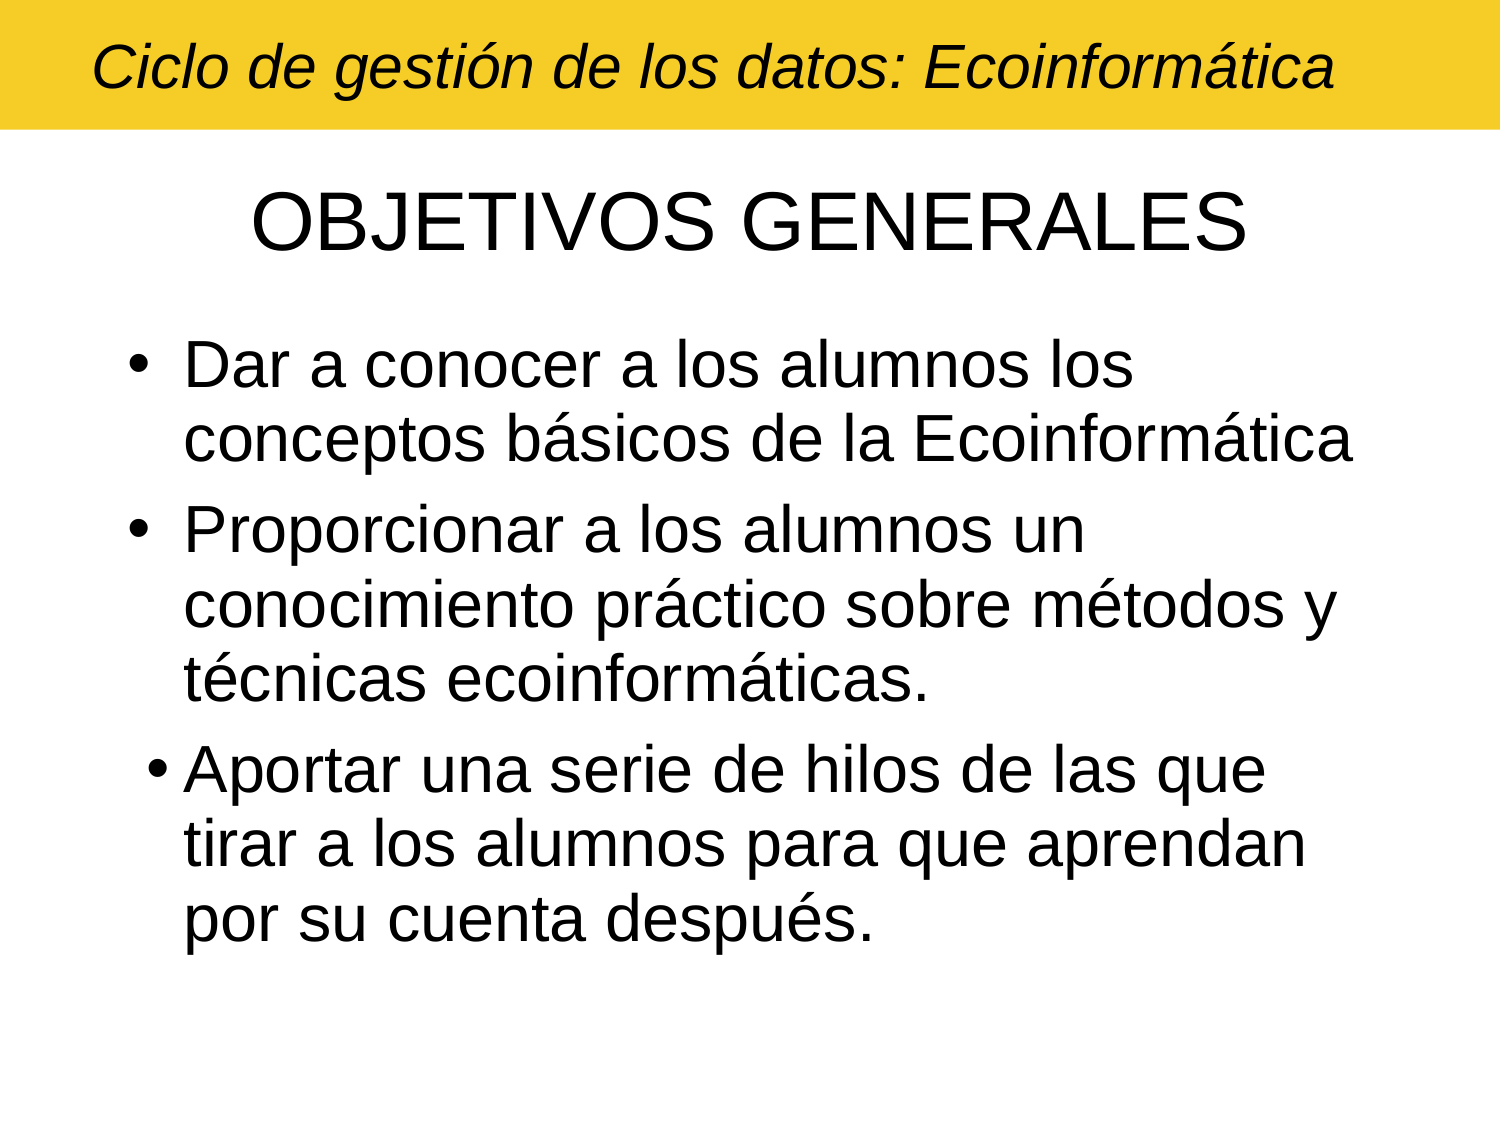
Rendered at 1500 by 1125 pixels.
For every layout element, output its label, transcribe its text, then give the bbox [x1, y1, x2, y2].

title OBJETIVOS GENERALES [112, 162, 1388, 320]
list Dar a conocer a los alumnos los conceptos básicos de la Ecoinformática Proporcionar a los alumnos un conocimiento práctico sobre métodos y técnicas ecoinformáticas. Aportar una serie de hilos de las que tirar a los alumnos para que aprendan por su cuenta después. [112, 320, 1388, 951]
